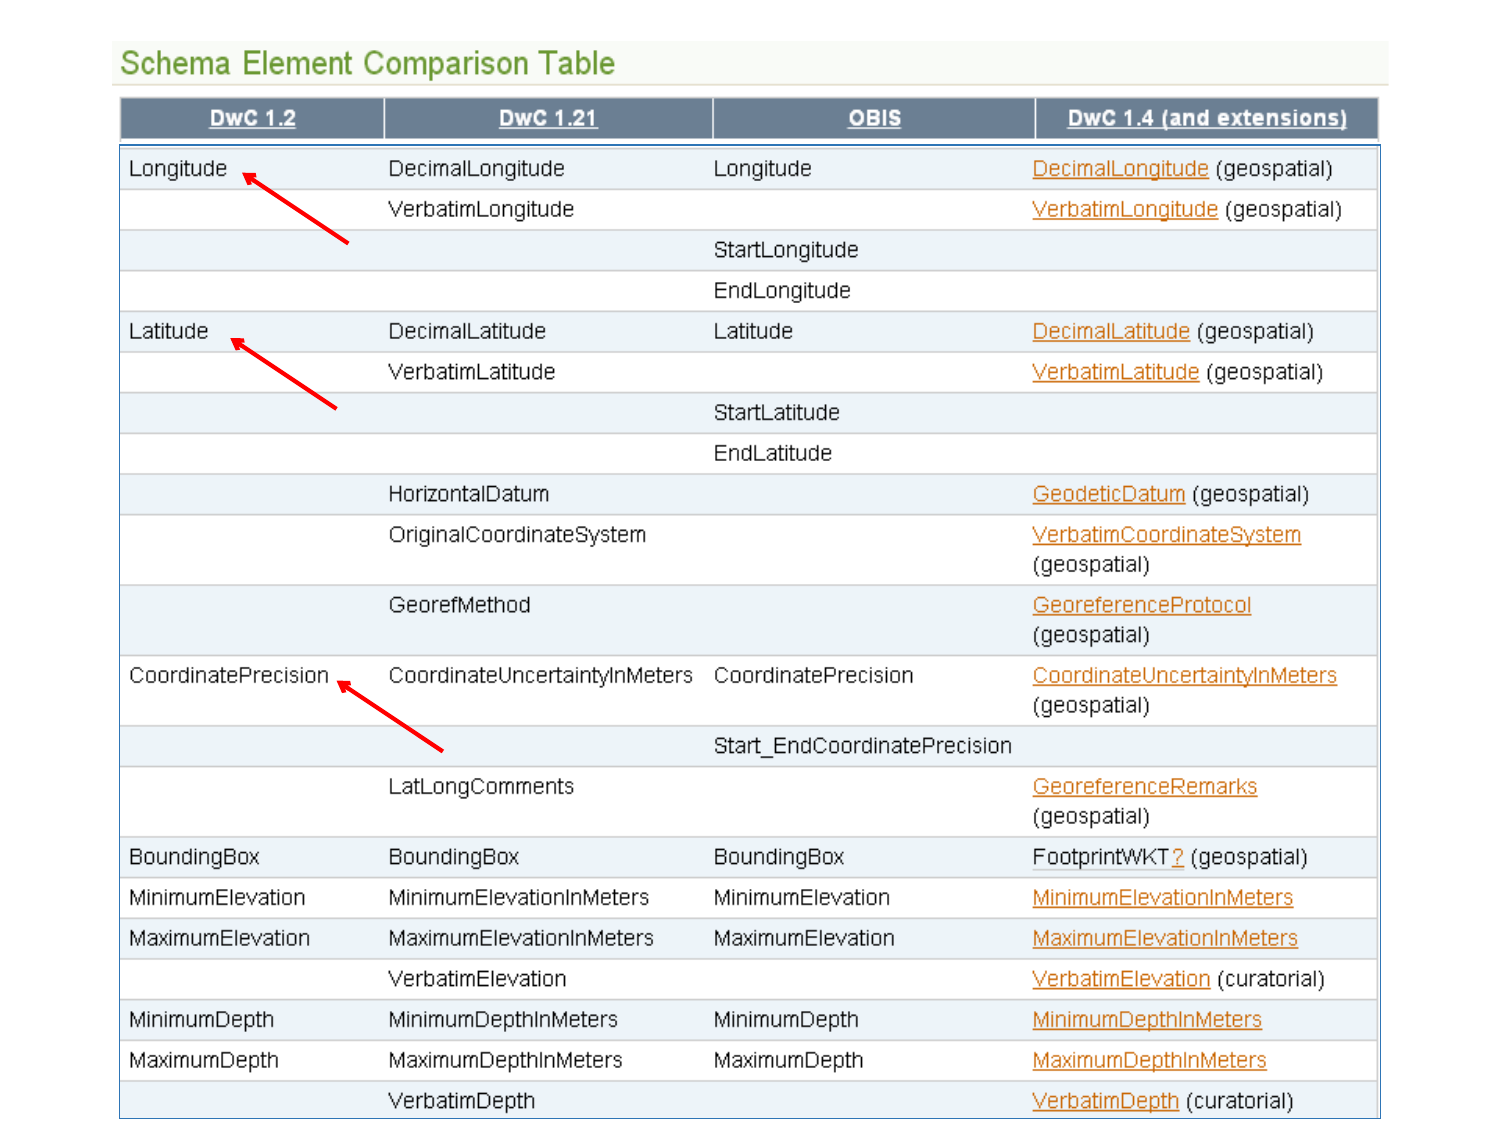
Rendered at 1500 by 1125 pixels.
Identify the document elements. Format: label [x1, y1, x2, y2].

text_box [112, 41, 1400, 1118]
text_box [336, 680, 443, 752]
text_box [230, 337, 337, 409]
text_box [241, 172, 349, 244]
